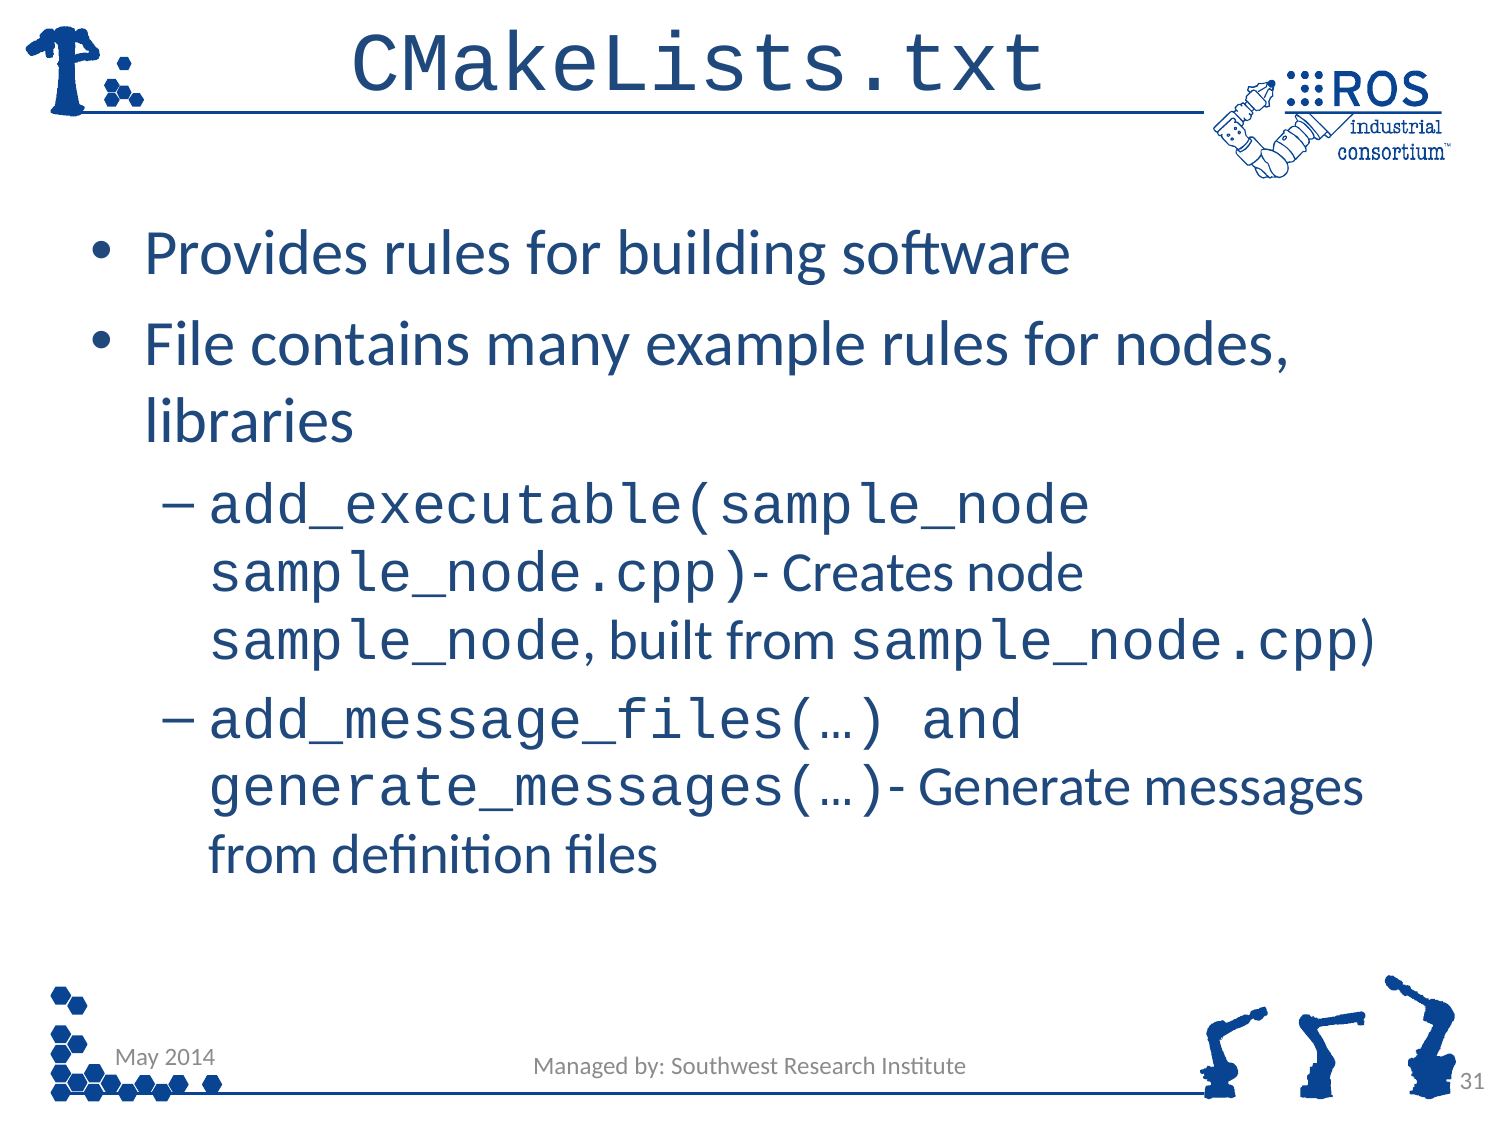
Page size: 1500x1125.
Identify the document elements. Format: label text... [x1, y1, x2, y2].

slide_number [99, 1025, 388, 1085]
title CMakeLists.txt [150, 0, 1250, 113]
list Provides rules for building software File contains many example rules for nodes, libraries add_executable(sample_node sample_node.cpp)- Creates node sample_node, built from sample_node.cpp) add_message_files(…) and generate_messages(…)- Generate messages from definition files [75, 202, 1425, 945]
footer Managed by: Southwest Research Institute [468, 1042, 1032, 1103]
slide_number 31 [1149, 1050, 1500, 1110]
